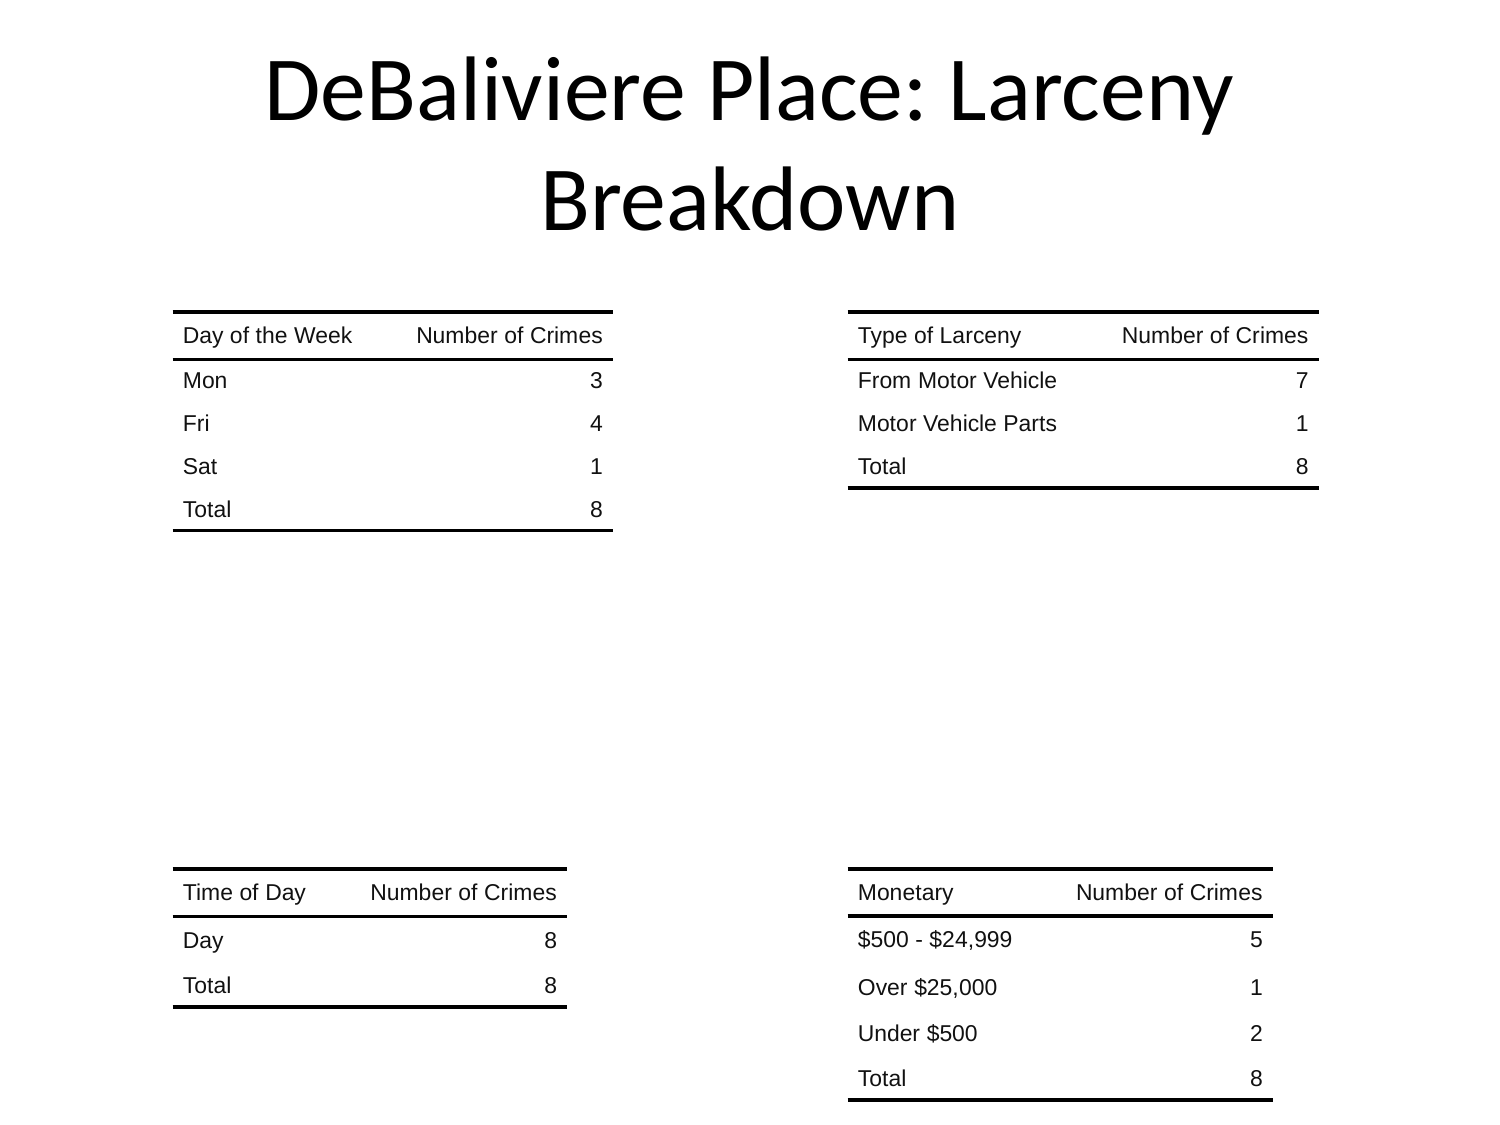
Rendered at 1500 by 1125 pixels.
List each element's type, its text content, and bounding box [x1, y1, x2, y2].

table_header Day of the Week [173, 314, 385, 358]
table_cell Under $500 [848, 1011, 1044, 1057]
table_cell 8 [1044, 1057, 1273, 1098]
table_cell 4 [385, 402, 613, 445]
table_header Type of Larceny [848, 314, 1090, 358]
table_cell 1 [1090, 402, 1319, 445]
table_header Number of Crimes [385, 314, 613, 358]
table_header Time of Day [173, 871, 339, 915]
title DeBaliviere Place: Larceny Breakdown [75, 45, 1425, 233]
table_header Number of Crimes [1090, 314, 1319, 358]
table_cell Motor Vehicle Parts [848, 402, 1090, 445]
table_header Number of Crimes [339, 871, 567, 915]
table_cell 7 [1090, 361, 1319, 402]
table_cell Total [173, 964, 339, 1005]
table_cell Total [173, 488, 385, 529]
table_cell Day [173, 918, 339, 964]
table_cell Total [848, 445, 1090, 486]
table_cell 8 [339, 918, 567, 964]
table_cell Fri [173, 402, 385, 445]
table_cell Over $25,000 [848, 963, 1044, 1011]
table_cell Total [848, 1057, 1044, 1098]
table_cell Sat [173, 445, 385, 488]
table_cell 1 [1044, 963, 1273, 1011]
table_cell 3 [385, 361, 613, 402]
table_cell 5 [1044, 918, 1273, 963]
table_header Monetary [848, 871, 1044, 914]
table_cell 8 [1090, 445, 1319, 486]
table_header Number of Crimes [1044, 871, 1273, 914]
table_cell From Motor Vehicle [848, 361, 1090, 402]
table_cell Mon [173, 361, 385, 402]
table_cell 1 [385, 445, 613, 488]
table_cell $500 - $24,999 [848, 918, 1044, 963]
table_cell 8 [339, 964, 567, 1005]
table_cell 8 [385, 488, 613, 529]
table_cell 2 [1044, 1011, 1273, 1057]
